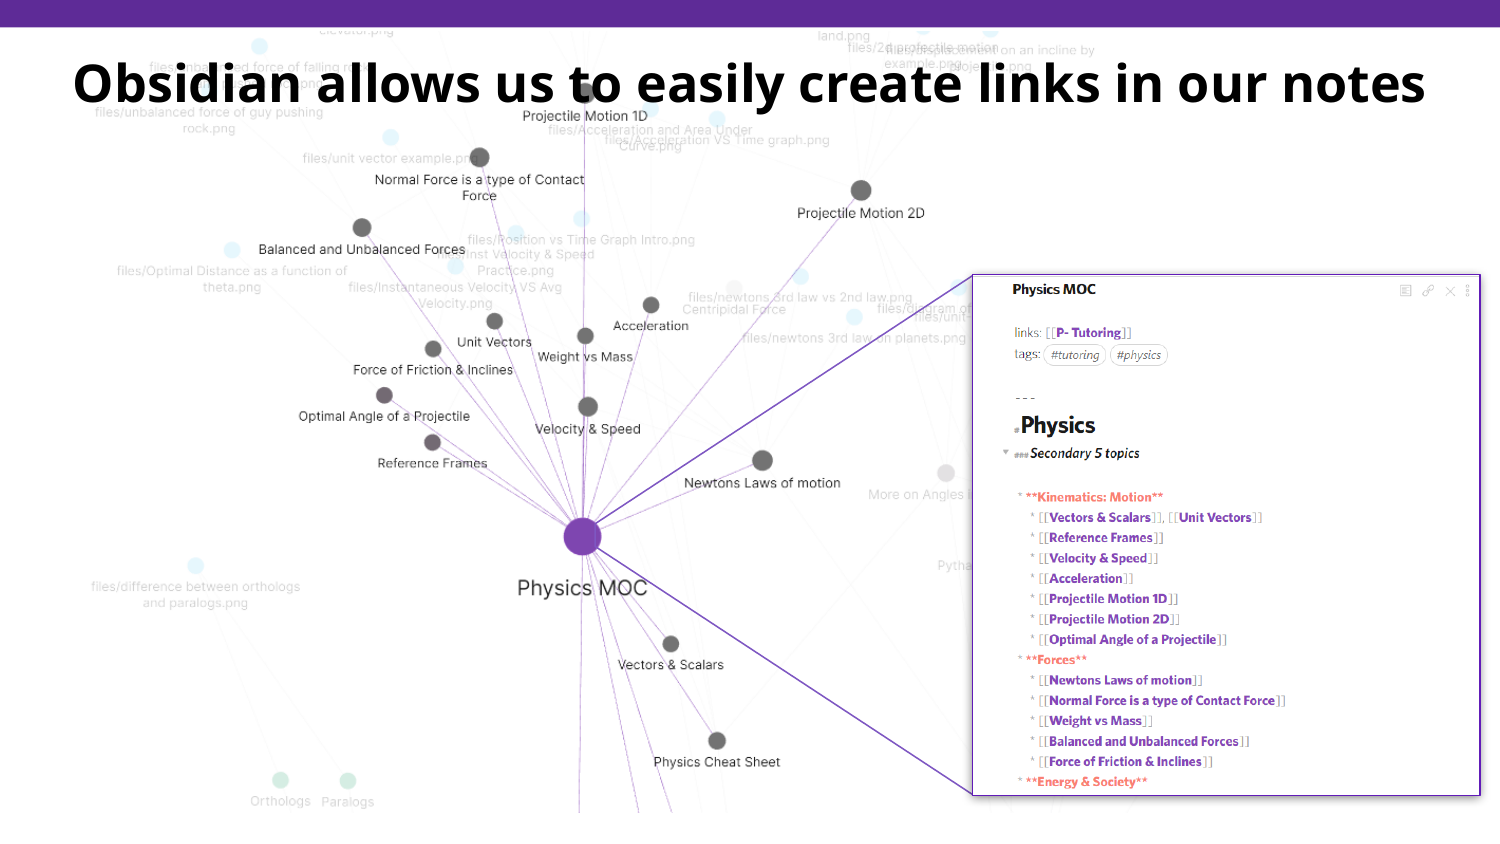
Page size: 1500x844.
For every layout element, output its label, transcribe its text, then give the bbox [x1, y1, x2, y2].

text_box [594, 274, 1480, 796]
picture [0, 31, 1242, 813]
title Obsidian allows us to easily create links in our notes [1246, 35, 1449, 138]
